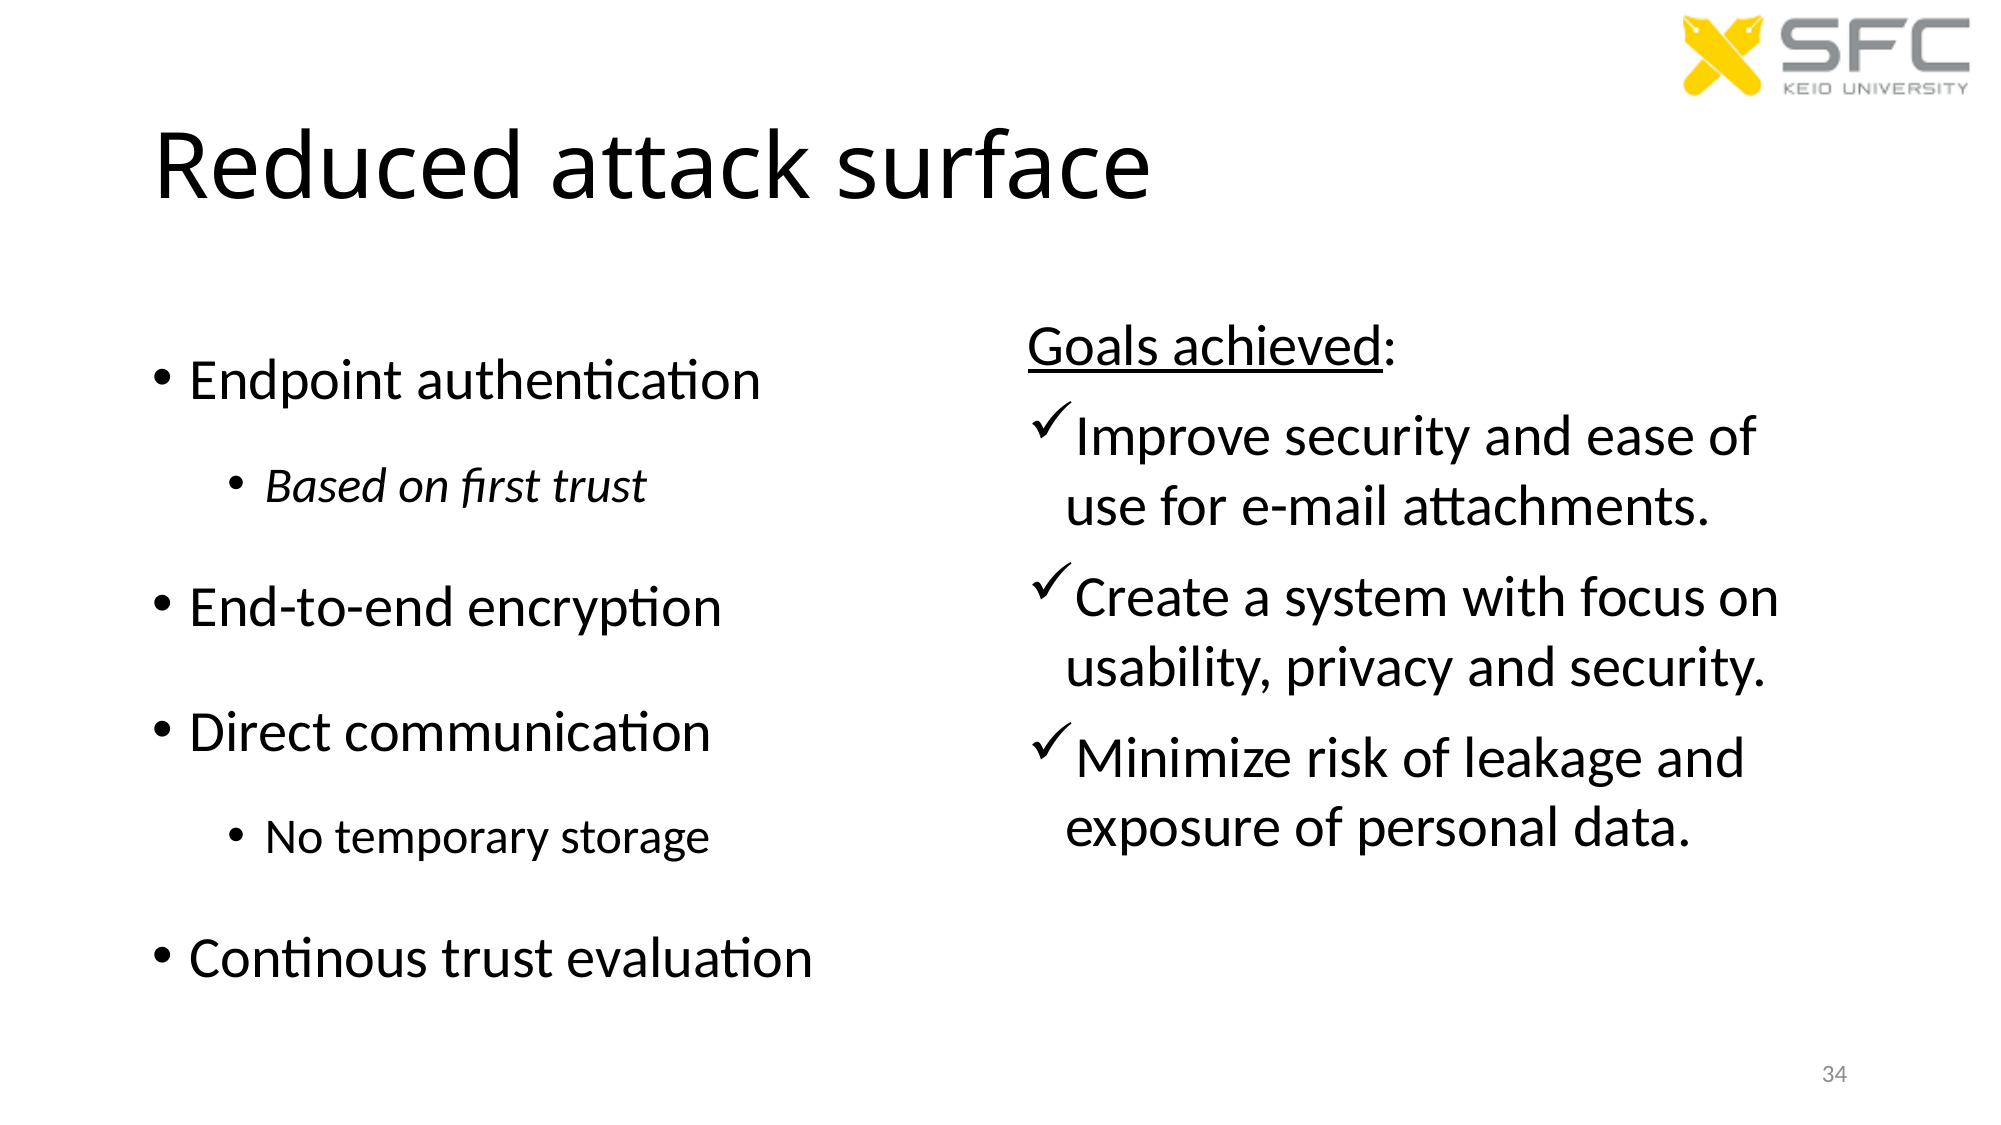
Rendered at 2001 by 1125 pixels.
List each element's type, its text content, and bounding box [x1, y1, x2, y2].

title Reduced attack surface [137, 59, 1863, 278]
list Goals achieved: Improve security and ease of use for e-mail attachments. Create a system with focus on usability, privacy and security. Minimize risk of leakage and exposure of personal data. [1012, 299, 1863, 1014]
list Endpoint authentication Based on first trust End-to-end encryption Direct communication No temporary storage Continous trust evaluation [137, 299, 988, 1014]
slide_number 34 [1412, 1042, 1863, 1103]
picture [1683, 11, 1982, 104]
